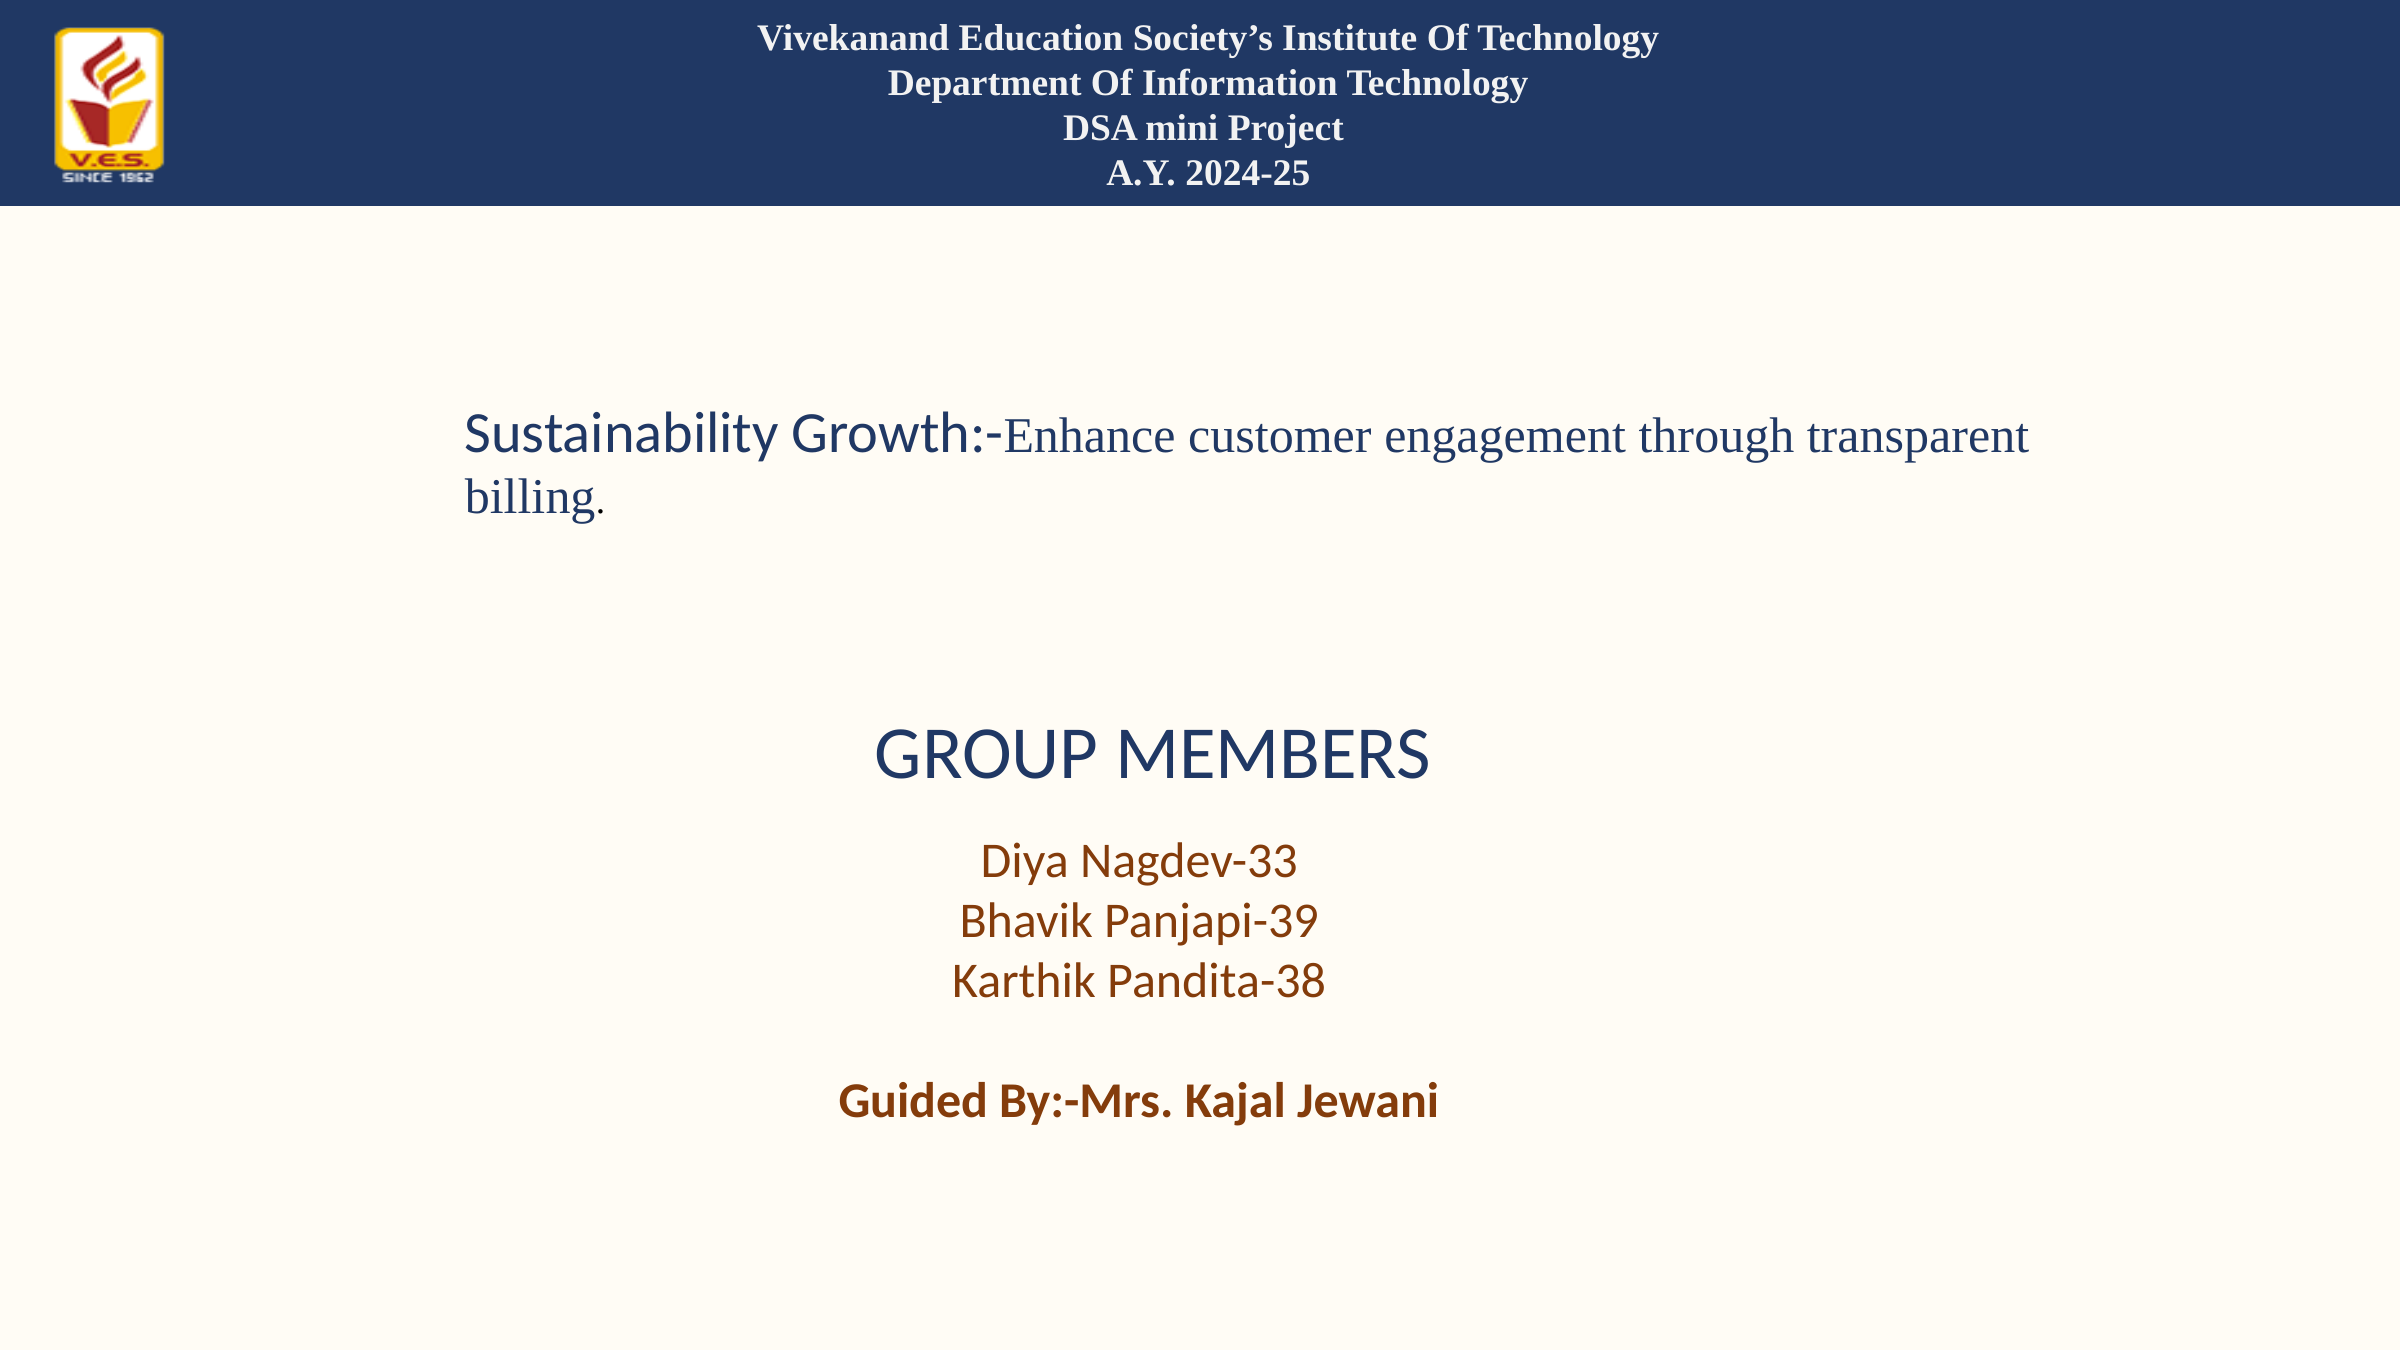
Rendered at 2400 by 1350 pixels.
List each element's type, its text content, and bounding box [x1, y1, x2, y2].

text_box GROUP MEMBERS [860, 695, 1476, 801]
text_box Diya Nagdev-33 Bhavik Panjapi-39 Karthik Pandita-38 Guided By:-Mrs. Kajal Jewani [697, 819, 1582, 1135]
text_box Sustainability Growth:-Enhance customer engagement through transparent billing. [450, 386, 2051, 621]
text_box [0, 0, 2400, 294]
